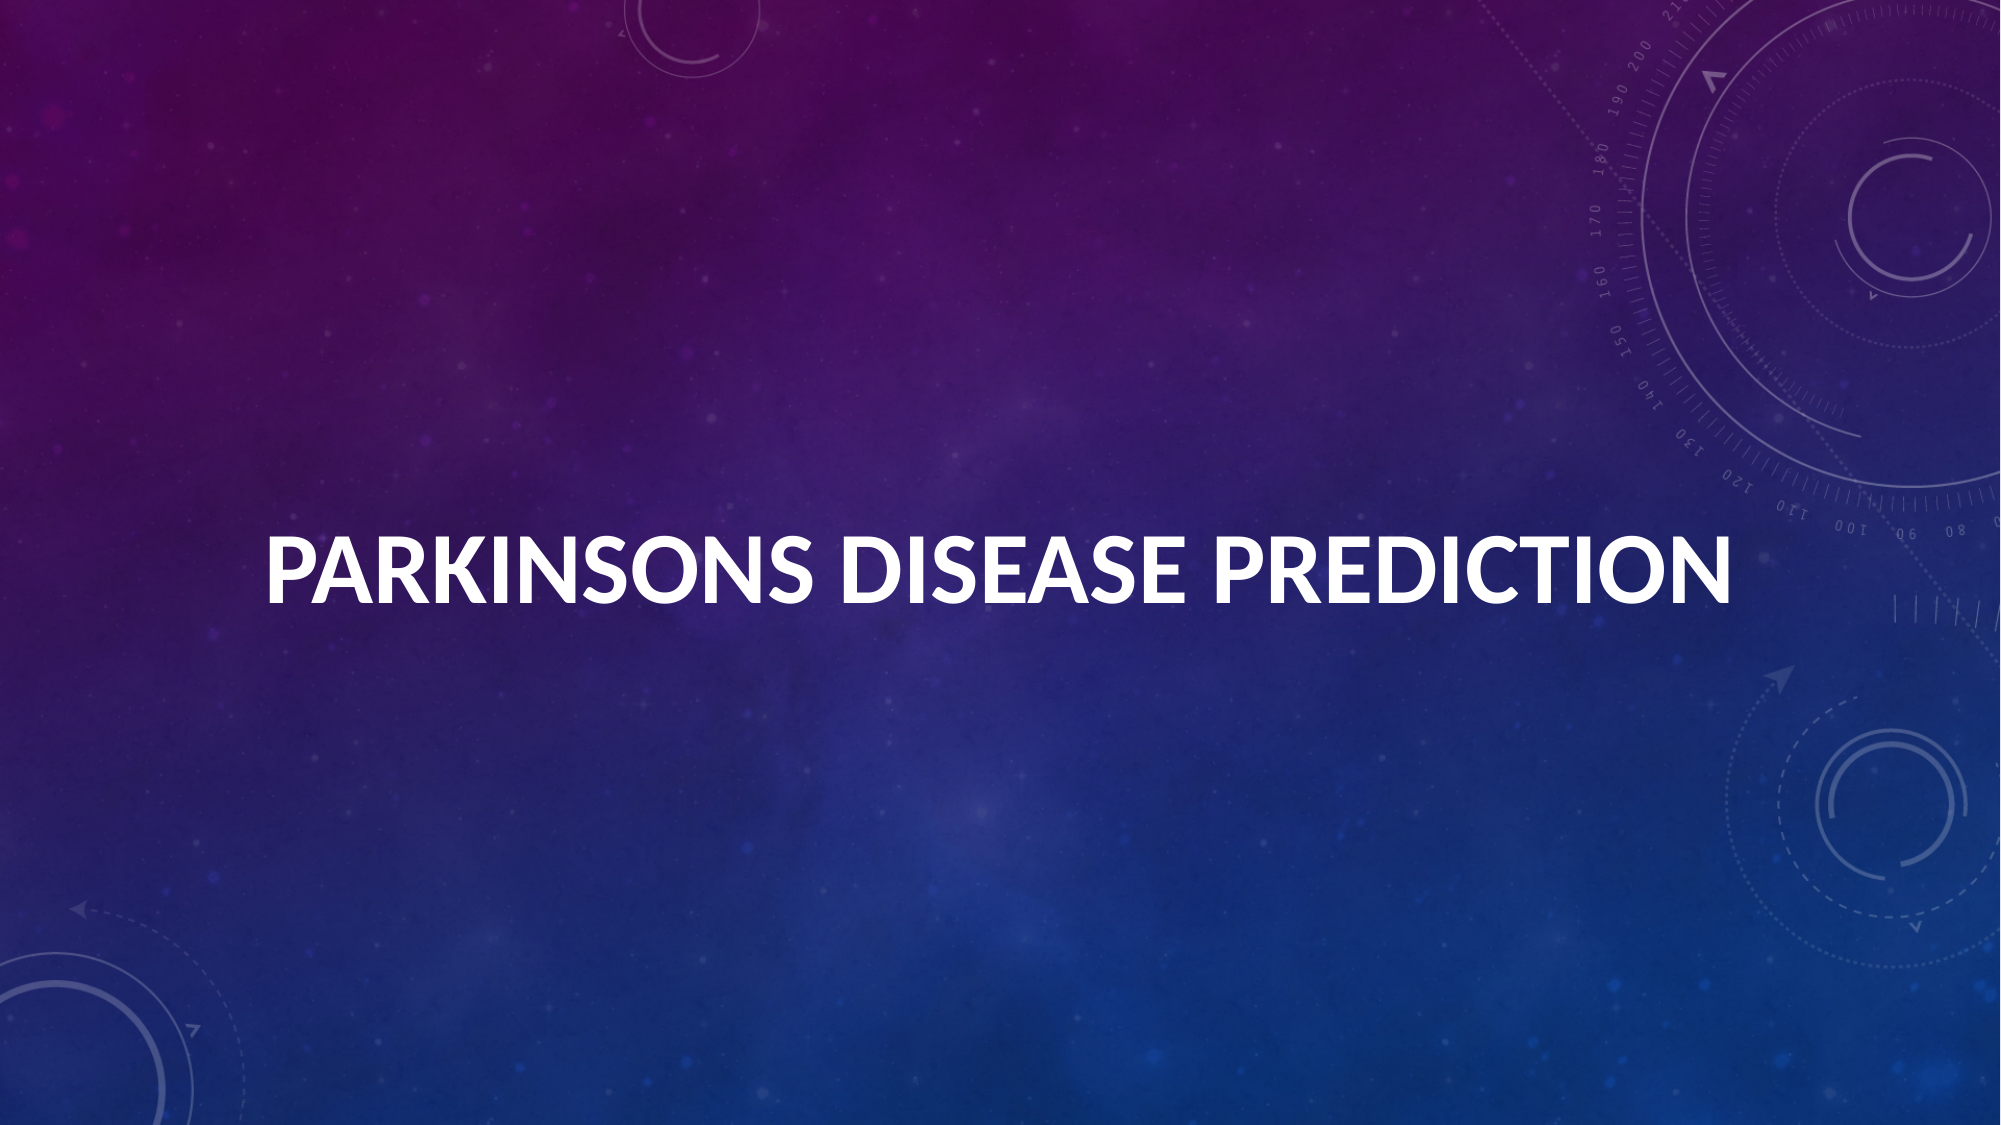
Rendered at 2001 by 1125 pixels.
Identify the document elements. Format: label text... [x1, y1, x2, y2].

picture [0, 0, 2001, 1125]
title Parkinsons Disease Prediction [137, 453, 1863, 672]
